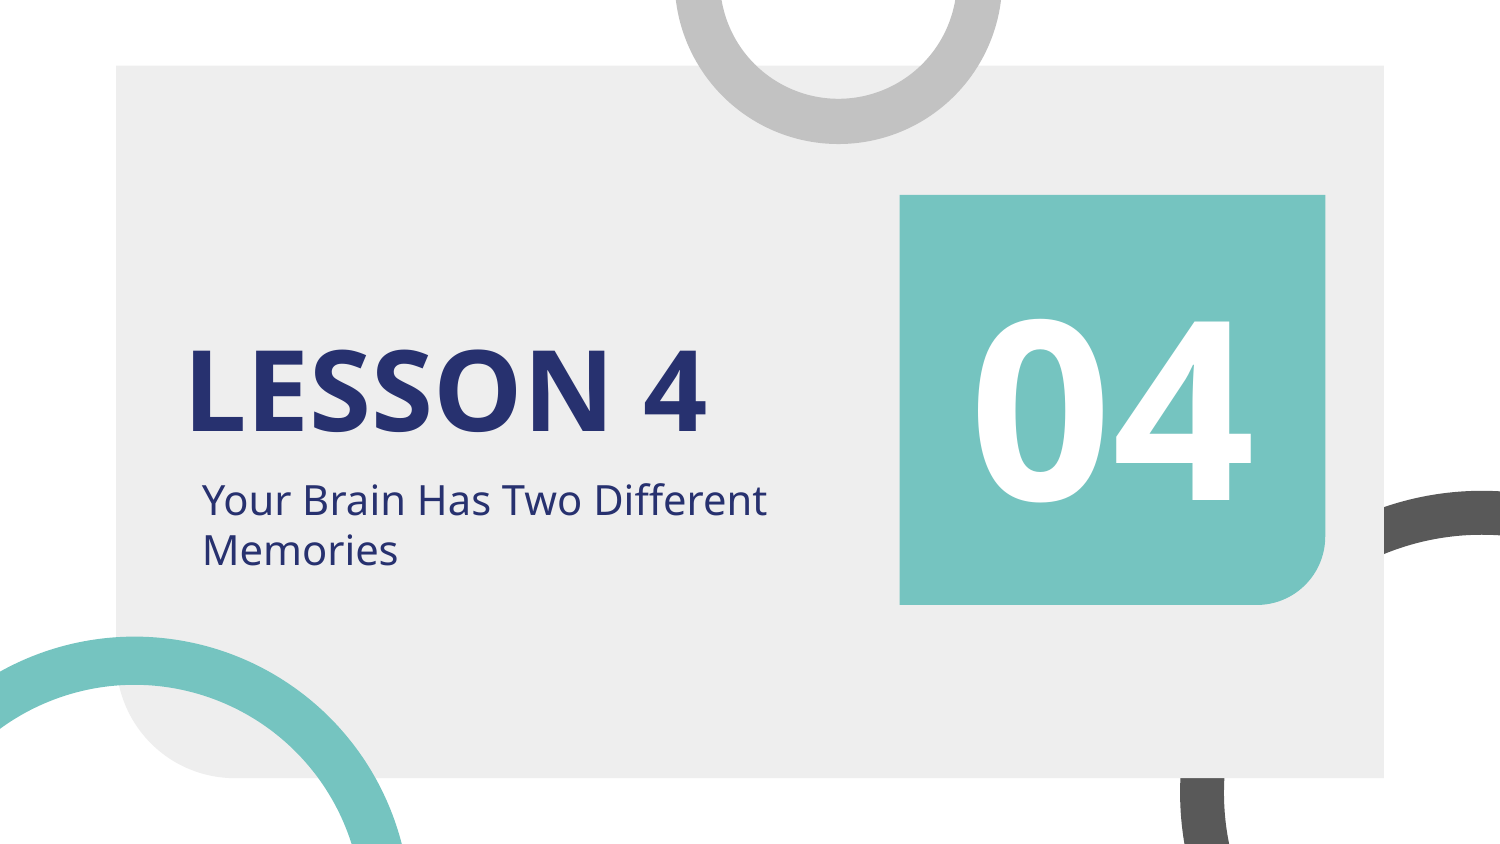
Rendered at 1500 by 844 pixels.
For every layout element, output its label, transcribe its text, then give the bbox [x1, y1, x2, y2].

subtitle Your Brain Has Two Different Memories [168, 474, 839, 575]
title 04 [899, 261, 1326, 539]
text_box [675, 0, 1002, 145]
title LESSON 4 [168, 304, 839, 474]
text_box [0, 636, 402, 844]
